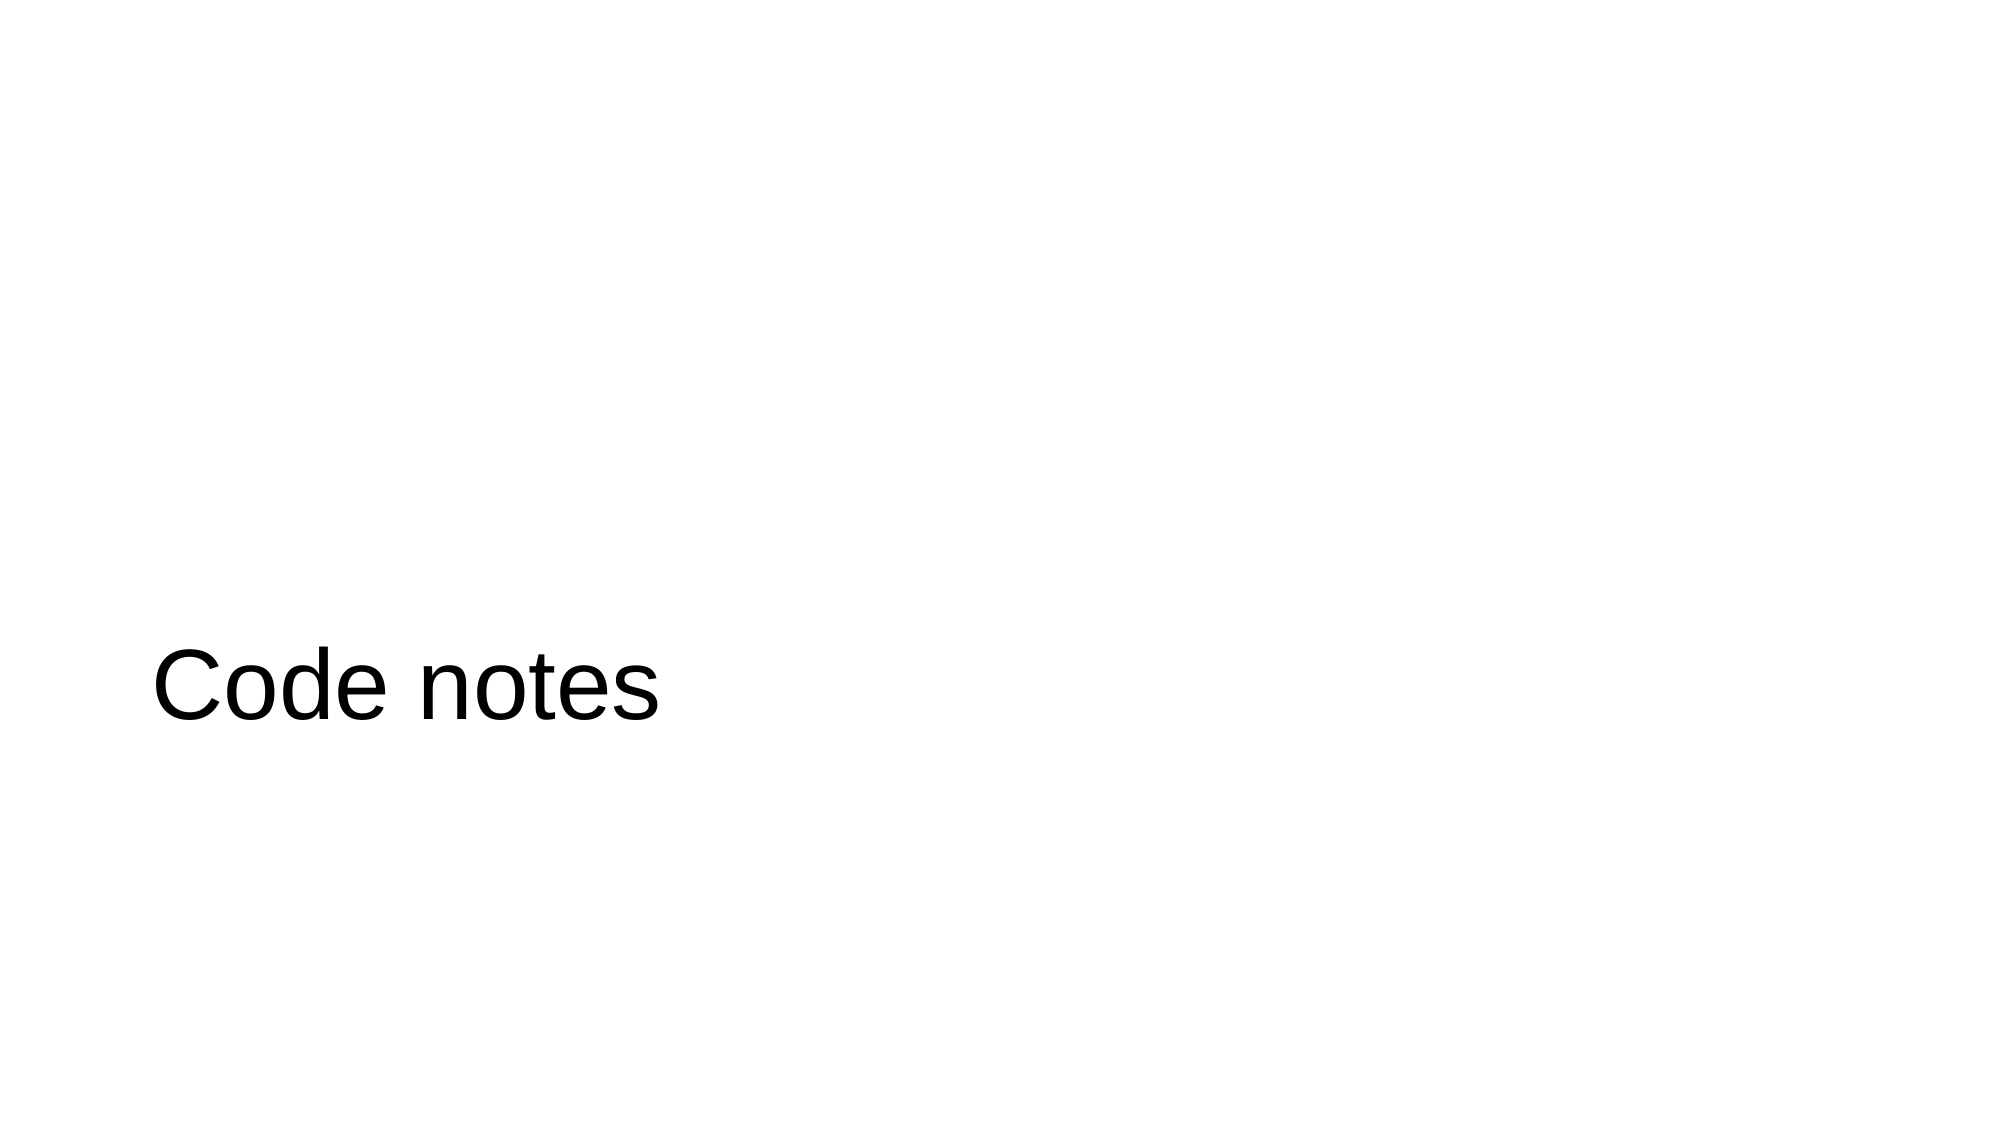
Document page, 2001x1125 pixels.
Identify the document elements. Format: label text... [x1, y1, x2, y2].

title Code notes [136, 280, 1862, 749]
